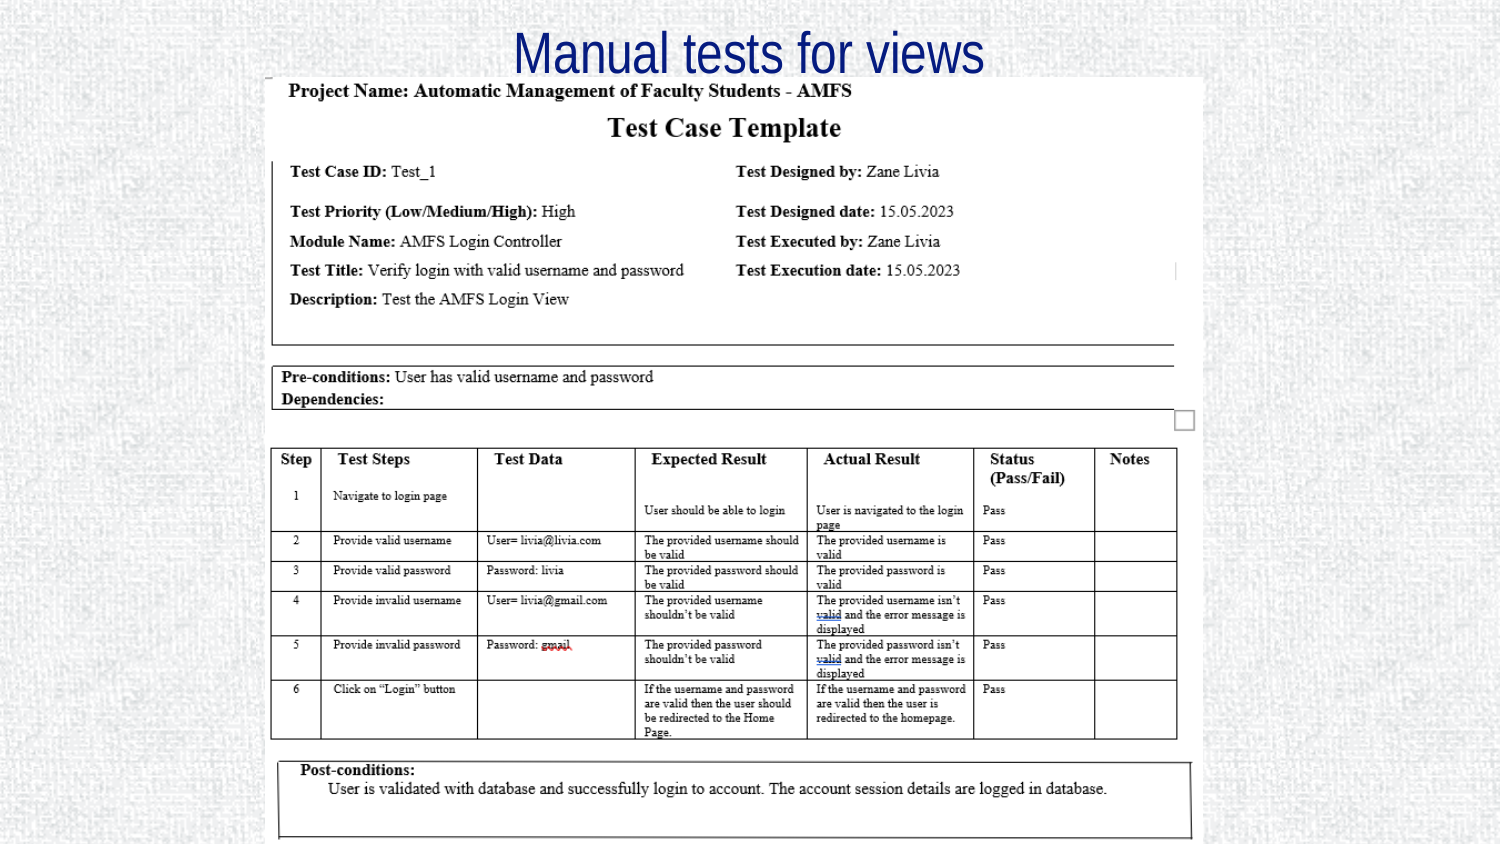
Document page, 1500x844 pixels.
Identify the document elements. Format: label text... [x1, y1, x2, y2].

title Manual tests for views [0, 0, 1500, 112]
picture [264, 76, 1203, 844]
